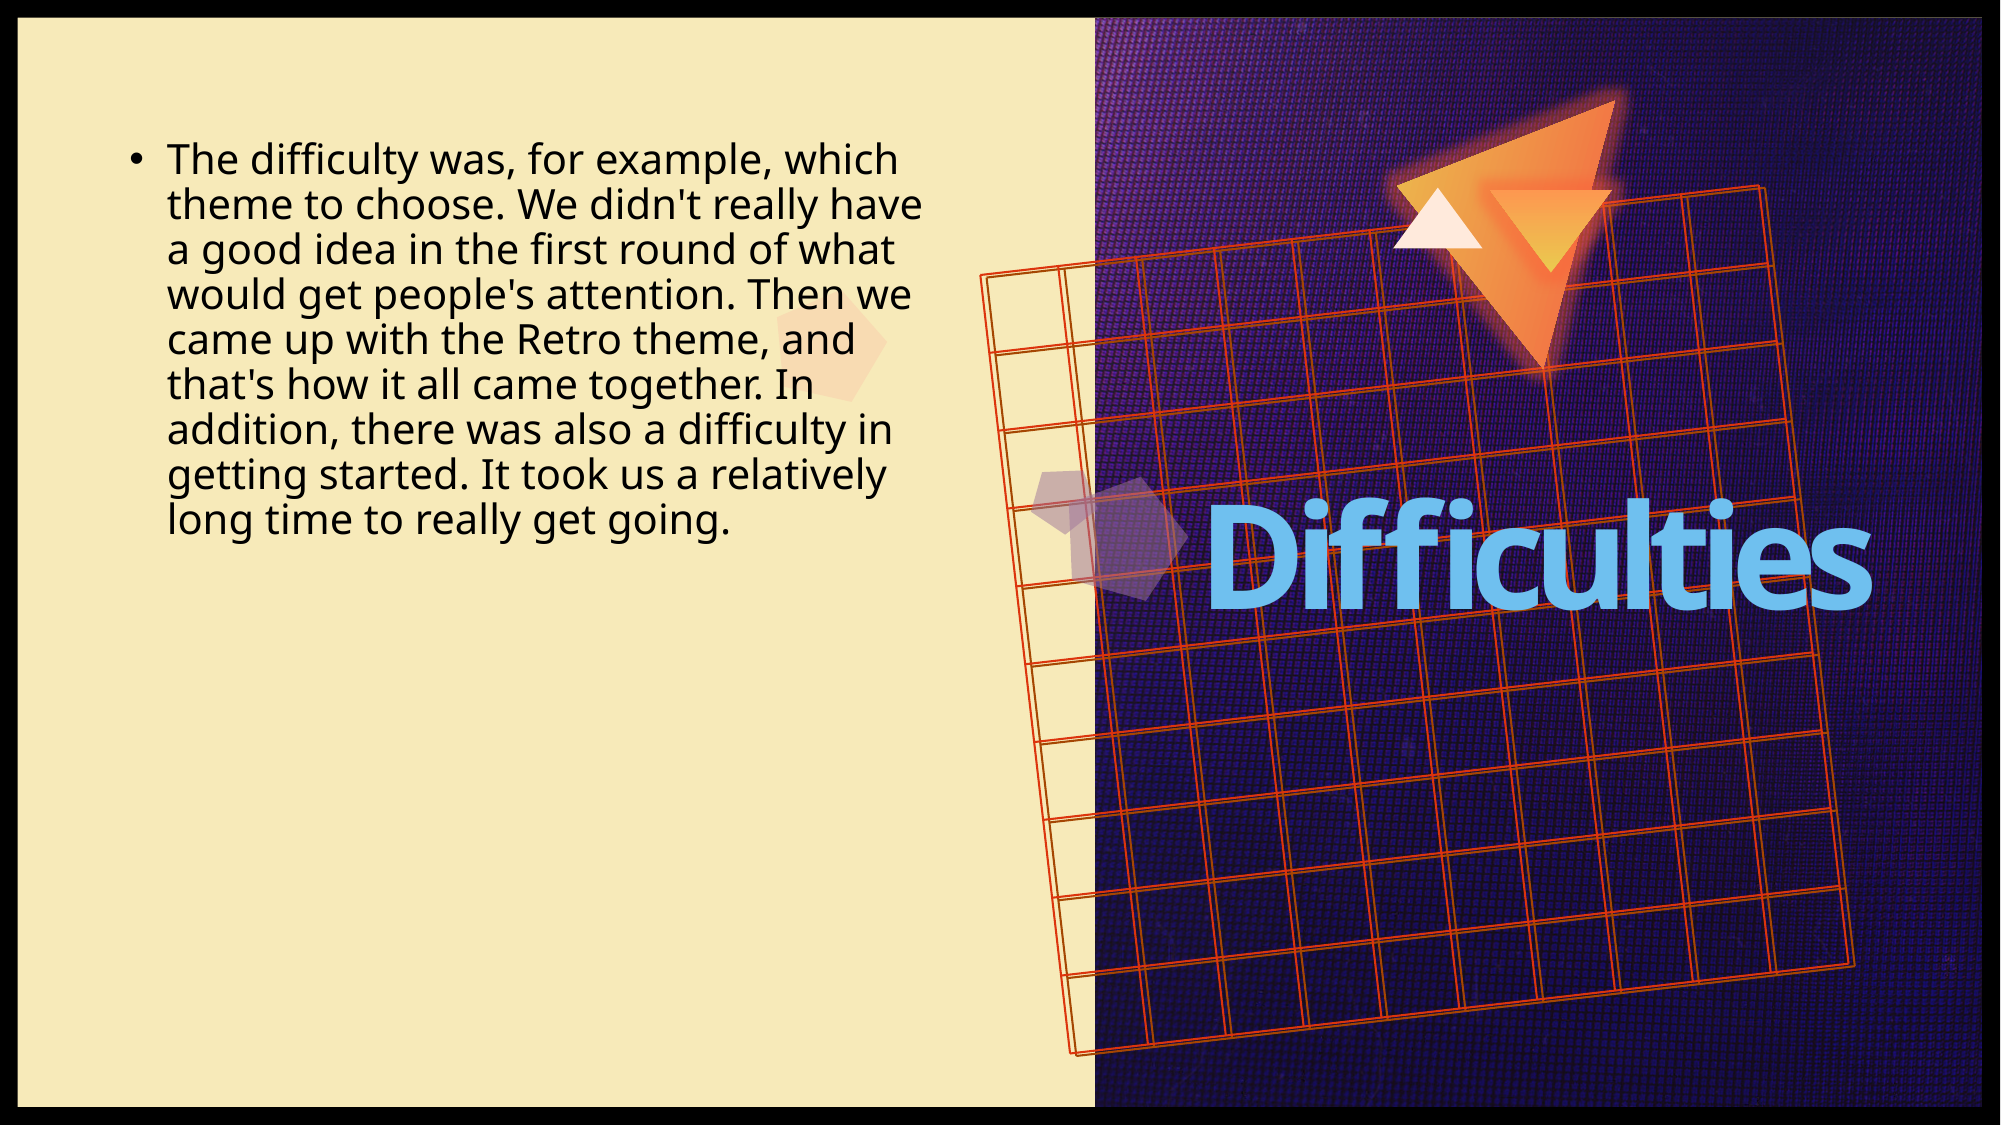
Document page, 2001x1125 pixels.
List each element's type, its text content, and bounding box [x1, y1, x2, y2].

picture [1366, 866, 1377, 938]
picture [1189, 650, 1266, 722]
picture [1512, 770, 1523, 842]
picture [1201, 806, 1212, 878]
picture [1464, 303, 1517, 374]
picture [1381, 936, 1457, 1015]
picture [1348, 711, 1359, 782]
picture [1276, 711, 1353, 790]
picture [1341, 650, 1350, 704]
picture [1583, 650, 1655, 677]
picture [1761, 190, 1772, 264]
picture [1309, 313, 1386, 392]
picture [1138, 261, 1149, 333]
picture [1198, 720, 1275, 799]
picture [1262, 650, 1272, 713]
picture [1553, 364, 1628, 443]
picture [1632, 441, 1639, 475]
picture [1710, 432, 1718, 475]
picture [1225, 954, 1302, 1033]
picture [1095, 340, 1152, 418]
picture [1521, 848, 1532, 920]
picture [1103, 590, 1154, 653]
picture [1656, 650, 1661, 668]
picture [1114, 737, 1125, 809]
picture [1701, 354, 1712, 426]
picture [1683, 822, 1760, 901]
picture [1833, 812, 1844, 887]
picture [1363, 780, 1439, 859]
picture [1770, 891, 1847, 970]
picture [1564, 286, 1619, 364]
picture [1788, 423, 1796, 475]
picture [1375, 944, 1385, 1016]
list The difficulty was, for example, which theme to choose. We didn't really have a good idea in the first round of what would get people's attention. Then we came up with the Retro theme, and that's how it all came together. In addition, there was also a difficulty in getting started. It took us a relatively long time to really get going. [114, 113, 940, 552]
picture [1467, 381, 1478, 453]
picture [1692, 900, 1769, 979]
picture [1396, 382, 1472, 461]
picture [1111, 651, 1188, 731]
picture [1431, 693, 1508, 773]
picture [1527, 840, 1604, 919]
picture [1285, 789, 1362, 868]
picture [1240, 400, 1317, 475]
title Difficulties [1154, 475, 1923, 650]
picture [1473, 375, 1550, 452]
picture [1222, 244, 1299, 323]
picture [1303, 945, 1380, 1024]
picture [1095, 604, 1101, 655]
picture [1735, 650, 1739, 660]
picture [1620, 277, 1697, 356]
picture [1458, 927, 1535, 1006]
picture [1132, 893, 1143, 965]
picture [1677, 830, 1688, 902]
picture [1761, 813, 1838, 892]
picture [1216, 252, 1227, 324]
picture [1842, 890, 1853, 965]
picture [1482, 451, 1554, 475]
picture [1692, 276, 1703, 348]
picture [1318, 391, 1395, 470]
picture [1405, 460, 1475, 475]
picture [1387, 304, 1463, 383]
picture [1095, 816, 1128, 891]
picture [1138, 885, 1215, 964]
picture [1815, 657, 1826, 732]
picture [1303, 321, 1314, 393]
picture [1503, 693, 1514, 764]
picture [1234, 408, 1244, 475]
picture [1390, 390, 1401, 462]
picture [1129, 807, 1206, 886]
picture [1153, 331, 1230, 410]
picture [1095, 18, 1982, 1107]
picture [1216, 876, 1293, 955]
picture [1420, 650, 1427, 695]
picture [1530, 926, 1541, 998]
picture [1577, 650, 1583, 677]
picture [1737, 666, 1748, 737]
picture [1614, 285, 1625, 357]
picture [1824, 735, 1835, 809]
picture [1095, 660, 1110, 733]
picture [1746, 743, 1757, 815]
picture [1614, 909, 1691, 988]
picture [1764, 899, 1775, 971]
picture [1659, 675, 1670, 746]
picture [1123, 815, 1134, 887]
picture [1095, 738, 1119, 812]
picture [1141, 971, 1152, 1043]
picture [1183, 651, 1194, 722]
picture [1755, 821, 1766, 893]
picture [1596, 753, 1673, 832]
picture [1147, 963, 1224, 1042]
picture [1668, 752, 1679, 824]
picture [1288, 875, 1299, 947]
picture [1581, 684, 1592, 755]
picture [1587, 675, 1664, 755]
picture [1440, 771, 1517, 850]
picture [1536, 918, 1613, 997]
picture [1270, 719, 1281, 791]
picture [1147, 339, 1158, 411]
picture [1509, 684, 1586, 764]
picture [1347, 650, 1422, 704]
picture [1095, 262, 1143, 339]
picture [1426, 650, 1499, 695]
picture [1452, 935, 1463, 1007]
picture [1779, 345, 1790, 420]
picture [1381, 312, 1392, 384]
picture [1683, 199, 1694, 270]
picture [1435, 779, 1445, 851]
picture [1097, 588, 1107, 654]
picture [1613, 199, 1688, 279]
picture [1665, 666, 1742, 746]
picture [1207, 798, 1284, 877]
picture [1554, 450, 1560, 475]
picture [1192, 728, 1203, 800]
picture [1605, 831, 1682, 910]
picture [1686, 908, 1697, 980]
picture [1378, 231, 1455, 305]
picture [1449, 849, 1526, 928]
picture [1312, 399, 1323, 471]
picture [1372, 235, 1383, 306]
picture [1608, 917, 1619, 989]
picture [1297, 953, 1308, 1025]
picture [1426, 702, 1436, 773]
picture [1095, 894, 1137, 970]
picture [1638, 433, 1712, 475]
picture [1741, 650, 1811, 659]
picture [1770, 267, 1781, 342]
picture [1623, 363, 1634, 435]
picture [1590, 761, 1601, 833]
picture [1743, 657, 1820, 737]
picture [1279, 797, 1290, 869]
picture [1585, 234, 1610, 283]
picture [1144, 253, 1221, 332]
picture [1300, 235, 1377, 314]
picture [1162, 409, 1238, 475]
picture [1156, 417, 1165, 475]
picture [1120, 729, 1197, 808]
picture [1698, 268, 1775, 347]
picture [1498, 650, 1505, 686]
picture [1344, 469, 1396, 475]
picture [1357, 788, 1368, 860]
picture [1608, 227, 1616, 279]
picture [1518, 762, 1595, 841]
picture [1225, 330, 1236, 402]
picture [1095, 972, 1146, 1049]
picture [1231, 322, 1308, 401]
picture [1716, 424, 1791, 475]
picture [1372, 858, 1448, 937]
picture [1354, 702, 1431, 781]
picture [1210, 884, 1221, 956]
picture [1219, 962, 1230, 1034]
picture [1294, 867, 1371, 946]
picture [1294, 243, 1305, 315]
picture [1095, 418, 1159, 493]
picture [1662, 650, 1733, 668]
picture [1268, 650, 1344, 713]
picture [1689, 190, 1766, 270]
picture [1629, 355, 1706, 434]
picture [1459, 303, 1469, 375]
picture [1443, 857, 1454, 929]
picture [1547, 384, 1556, 444]
picture [1599, 839, 1610, 911]
picture [1707, 346, 1784, 425]
picture [1560, 442, 1633, 475]
picture [1674, 744, 1751, 823]
picture [1752, 735, 1829, 814]
picture [1105, 660, 1116, 731]
picture [1476, 459, 1481, 475]
picture [1504, 650, 1577, 686]
